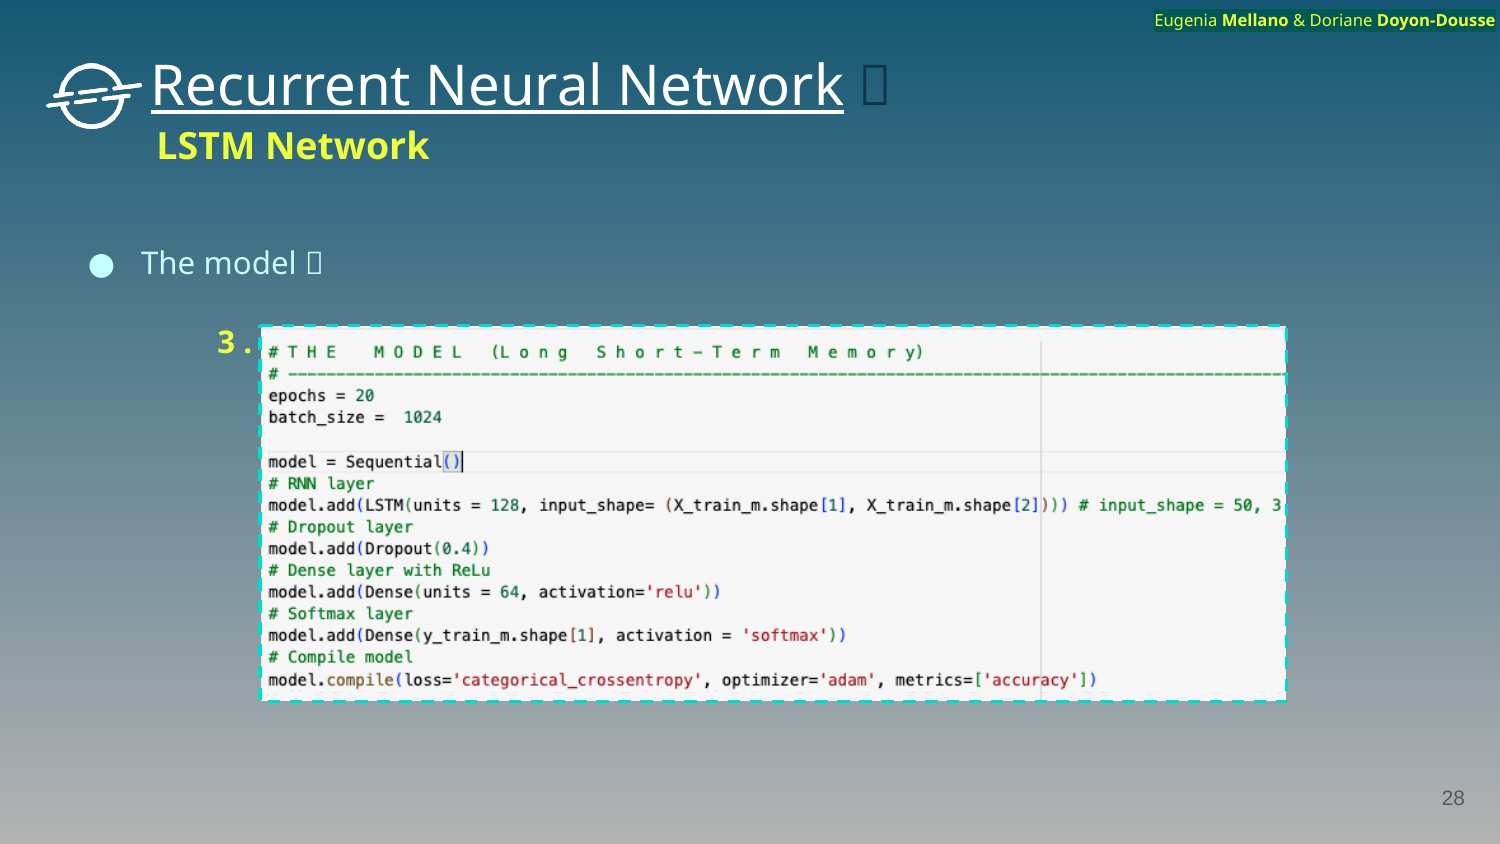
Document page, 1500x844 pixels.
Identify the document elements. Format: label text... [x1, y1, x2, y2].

list The model 🚀 [51, 215, 1449, 750]
picture [261, 326, 1286, 701]
picture [46, 63, 142, 129]
slide_number ‹#› [1389, 764, 1480, 830]
text_box LSTM Network [141, 106, 607, 216]
text_box Eugenia Mellano & Doriane Doyon-Dousse [1139, 0, 1500, 40]
title Recurrent Neural Network 🧠 [135, 34, 1500, 129]
text_box 3 . [202, 307, 293, 384]
